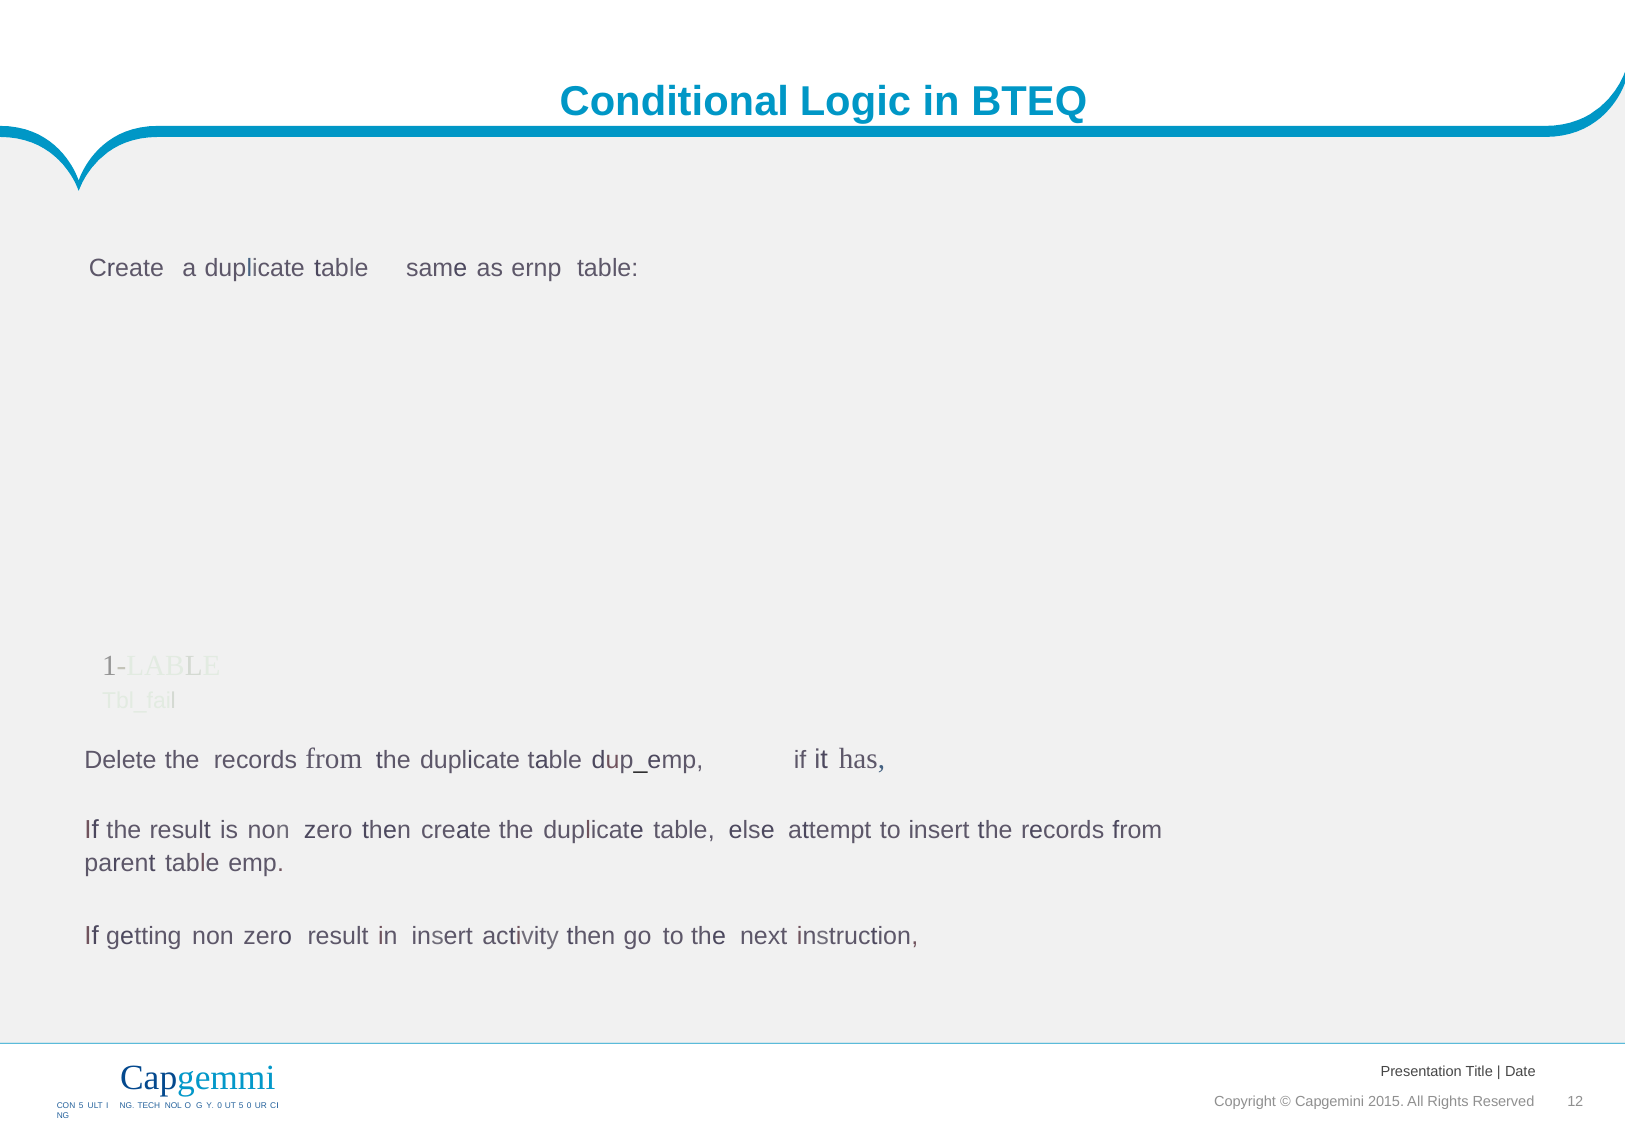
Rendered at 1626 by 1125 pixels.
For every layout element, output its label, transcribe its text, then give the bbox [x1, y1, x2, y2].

text_box [0, 86, 1625, 1043]
text_box 1-LABLE Tbl_fail [99, 649, 292, 683]
text_box in [920, 79, 968, 125]
text_box Create [86, 252, 178, 283]
text_box Presentation Title | Date [1378, 1063, 1541, 1083]
text_box [0, 1043, 1625, 1125]
text_box [0, 71, 1625, 191]
text_box Logic [797, 79, 920, 125]
text_box Conditional [557, 79, 797, 125]
text_box Capgemmi CON 5 ULT I NG. TECH NOL O G Y. 0 UT 5 0 UR CI NG [54, 1058, 289, 1115]
text_box If the result is non zero then create the duplicate table, else attempt to insert the records from parent table emp. [82, 815, 1314, 881]
text_box if it has, [791, 742, 899, 777]
text_box If getting non zero result in insert activity then go to the next instruction, [82, 920, 1031, 951]
text_box a duplicate table [180, 252, 402, 283]
text_box [0, 0, 1625, 178]
text_box Copyright © Capgemini 2015. All Rights Reserved 12 [1212, 1093, 1591, 1113]
text_box BTEQ [969, 79, 1096, 125]
text_box same as ernp table: [403, 252, 661, 283]
text_box Delete the records from the duplicate table dup_emp, [82, 742, 788, 777]
